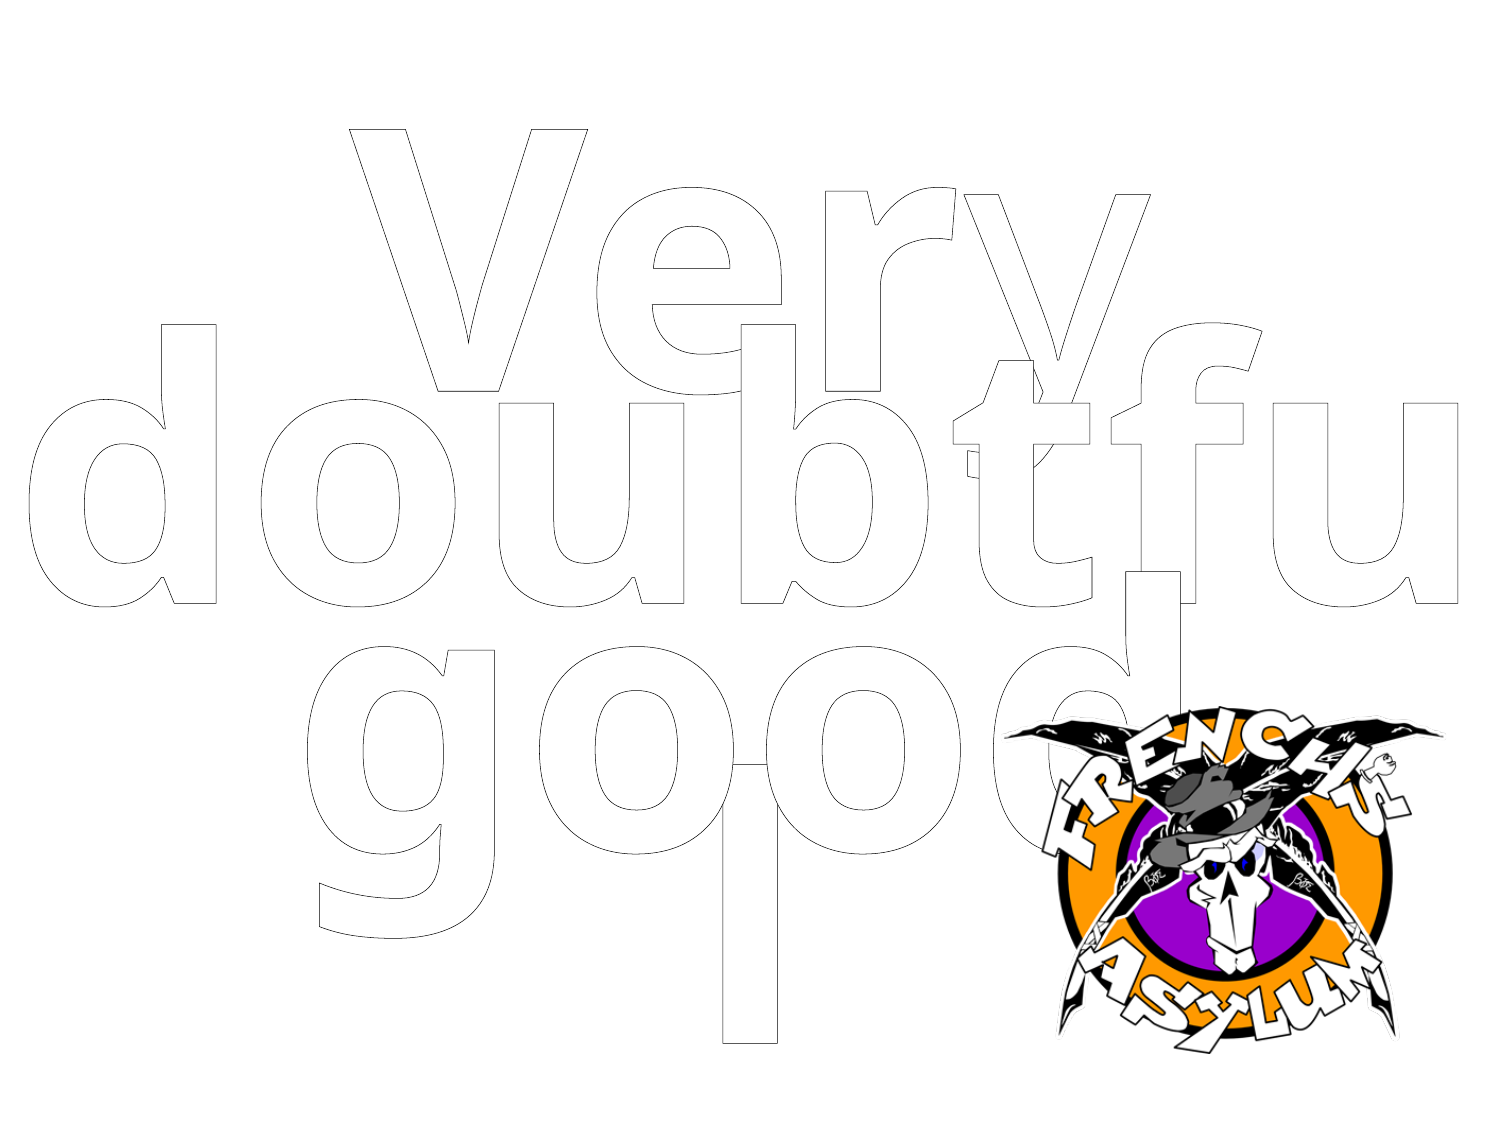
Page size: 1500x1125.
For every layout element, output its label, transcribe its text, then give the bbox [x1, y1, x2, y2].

text_box good [283, 480, 1217, 928]
text_box doubtful [0, 232, 1500, 1121]
text_box Very [0, 20, 1500, 232]
picture [1000, 705, 1447, 1054]
